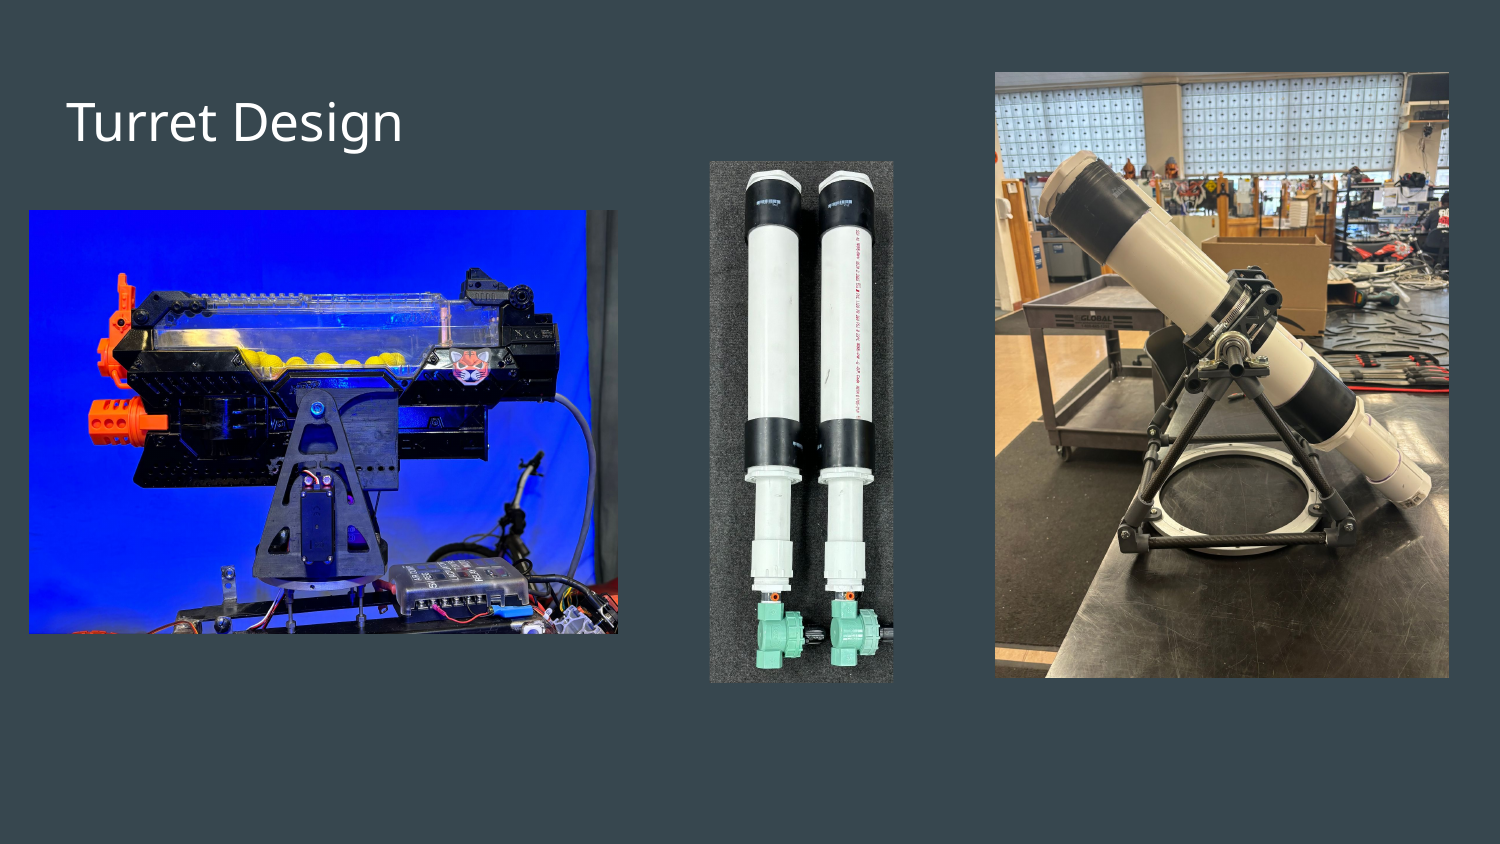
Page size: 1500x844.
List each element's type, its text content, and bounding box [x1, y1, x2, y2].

title Turret Design [51, 72, 994, 167]
picture [28, 209, 618, 634]
picture [709, 161, 894, 683]
picture [995, 72, 1450, 678]
